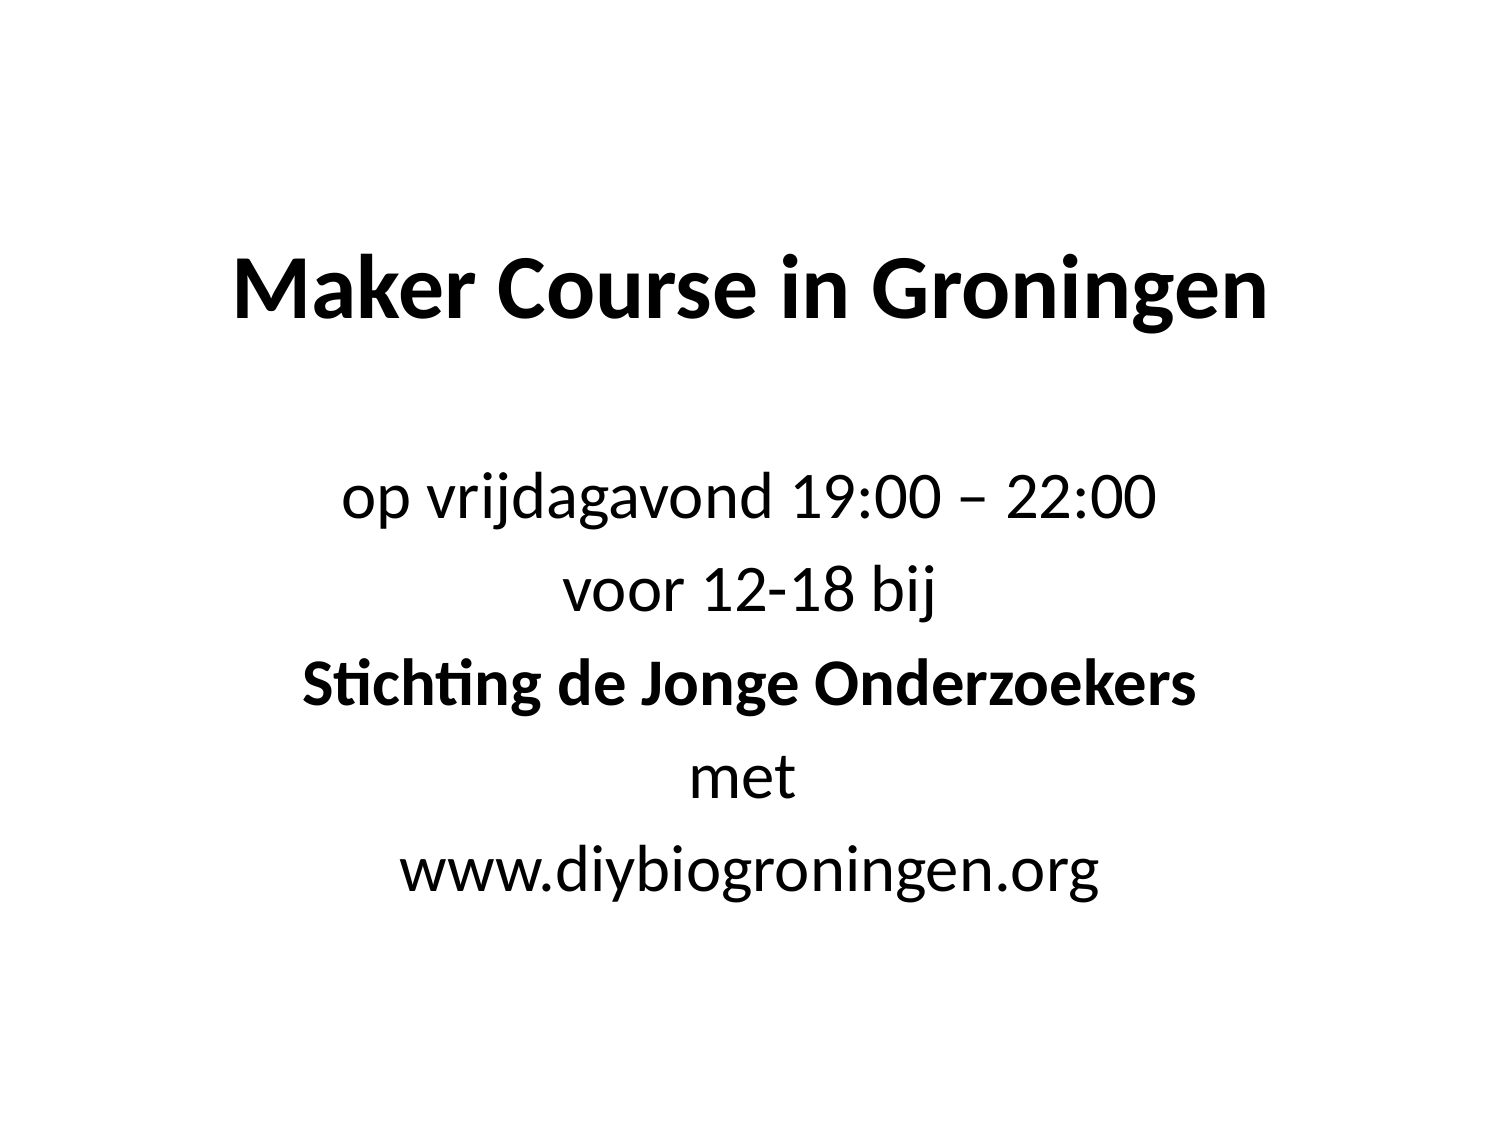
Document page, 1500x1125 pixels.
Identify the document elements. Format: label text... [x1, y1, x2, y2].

title Maker Course in Groningen [123, 160, 1399, 402]
subtitle op vrijdagavond 19:00 – 22:00 voor 12-18 bij Stichting de Jonge Onderzoekers met www.diybiogroningen.org [225, 444, 1275, 925]
